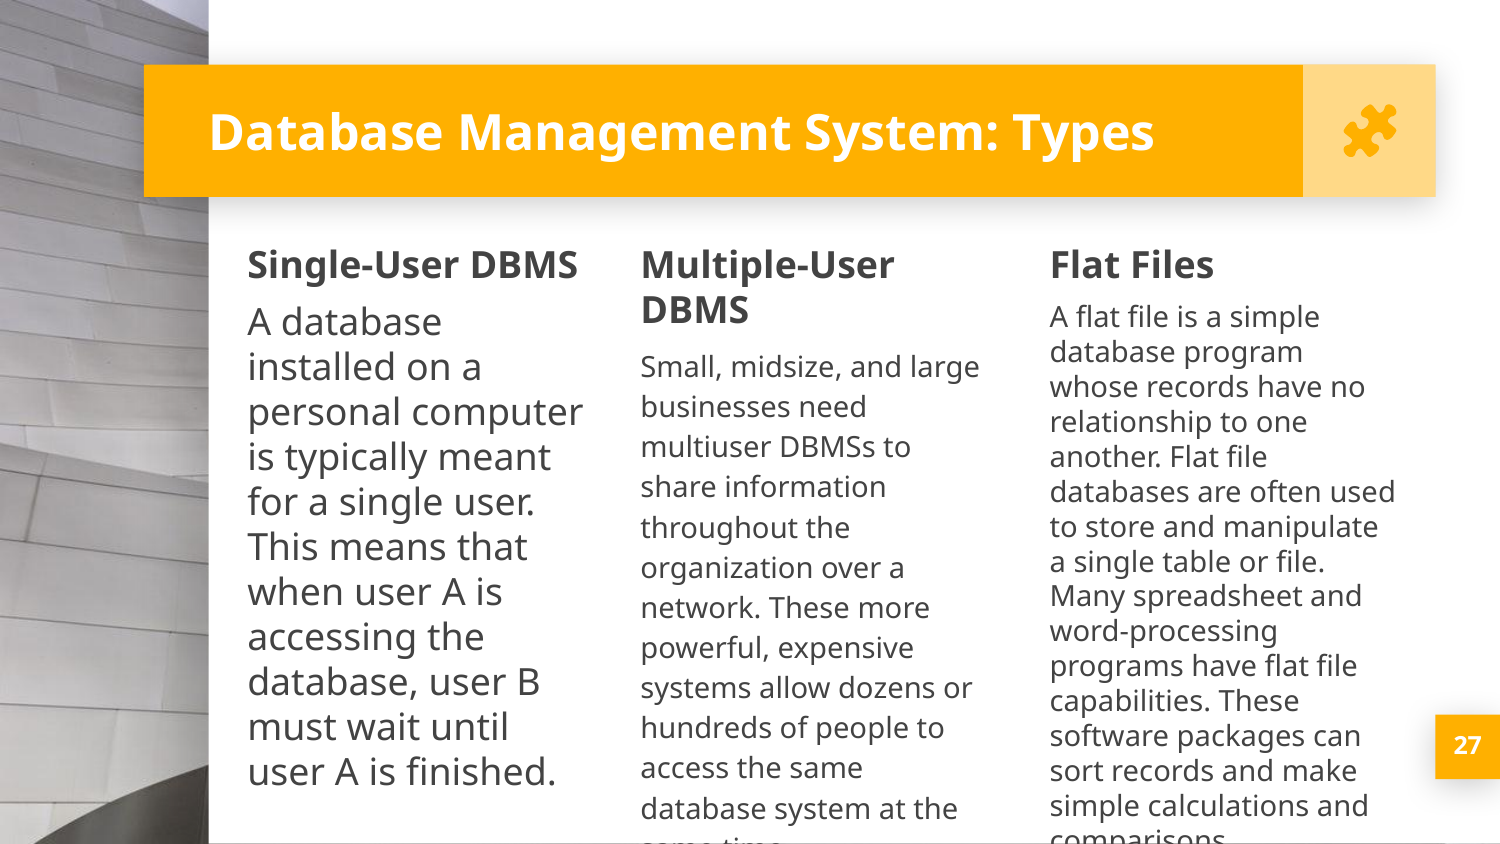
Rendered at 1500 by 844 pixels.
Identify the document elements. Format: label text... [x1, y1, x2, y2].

slide_number ‹#› [1435, 714, 1500, 780]
text_box [1343, 104, 1397, 157]
list Flat Files A flat file is a simple database program whose records have no relationship to one another. Flat file databases are often used to store and manipulate a single table or file. Many spreadsheet and word-processing programs have flat file capabilities. These software packages can sort records and make simple calculations and comparisons. [1034, 225, 1415, 780]
picture [0, 0, 208, 844]
list Multiple-User DBMS Small, midsize, and large businesses need multiuser DBMSs to share information throughout the organization over a network. These more powerful, expensive systems allow dozens or hundreds of people to access the same database system at the same time. [625, 225, 1006, 780]
list Single-User DBMS A database installed on a personal computer is typically meant for a single user. This means that when user A is accessing the database, user B must wait until user A is finished. [232, 225, 613, 780]
title Database Management System: Types [193, 64, 1300, 197]
